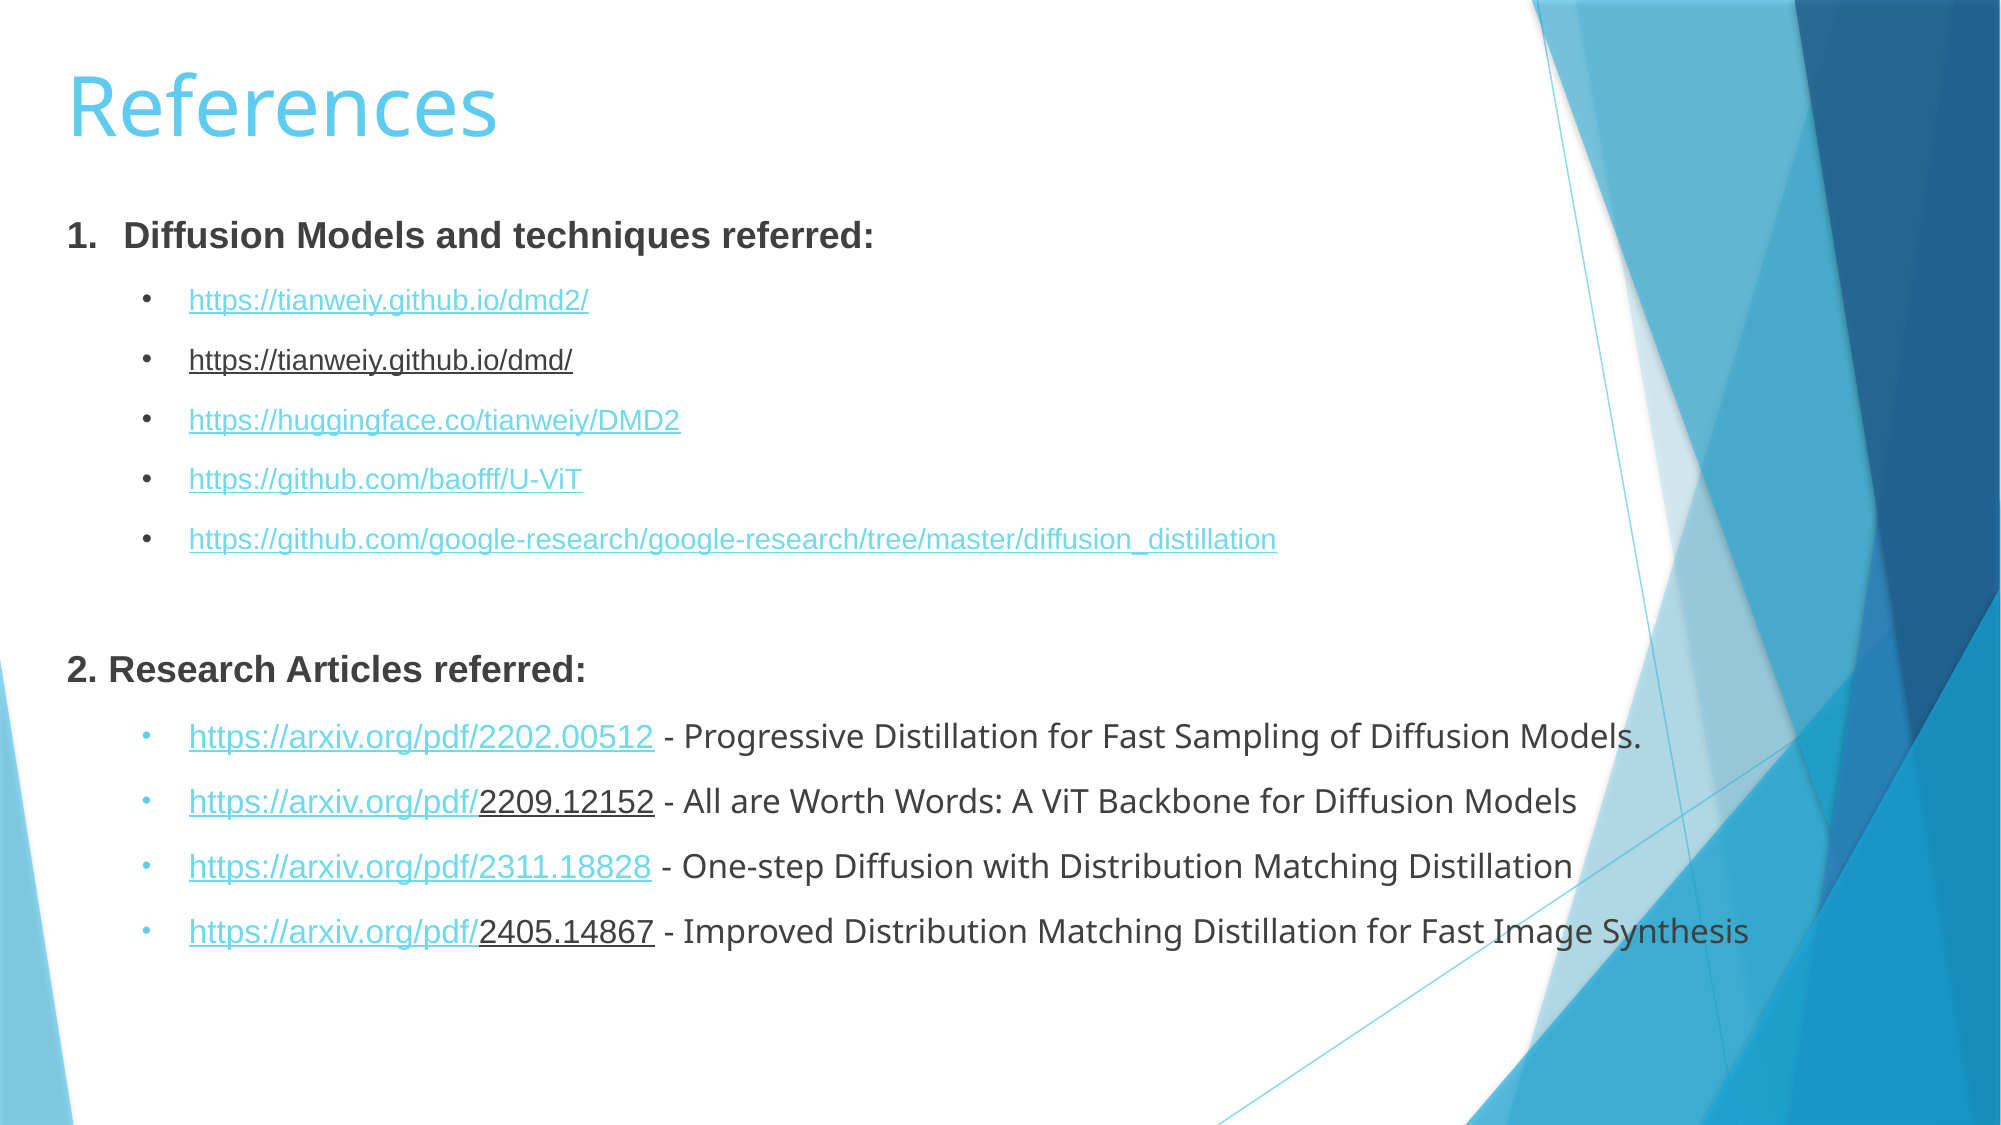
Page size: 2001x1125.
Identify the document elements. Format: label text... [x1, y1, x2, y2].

list Diffusion Models and techniques referred: https://tianweiy.github.io/dmd2/ https://tianweiy.github.io/dmd/ https://huggingface.co/tianweiy/DMD2 https://github.com/baofff/U-ViT https://github.com/google-research/google-research/tree/master/diffusion_distillation 2. Research Articles referred: https://arxiv.org/pdf/2202.00512 - Progressive Distillation for Fast Sampling of Diffusion Models. https://arxiv.org/pdf/2209.12152 - All are Worth Words: A ViT Backbone for Diffusion Models https://arxiv.org/pdf/2311.18828 - One-step Diffusion with Distribution Matching Distillation https://arxiv.org/pdf/2405.14867 - Improved Distribution Matching Distillation for Fast Image Synthesis [51, 203, 1929, 1027]
title References [51, 45, 1595, 187]
